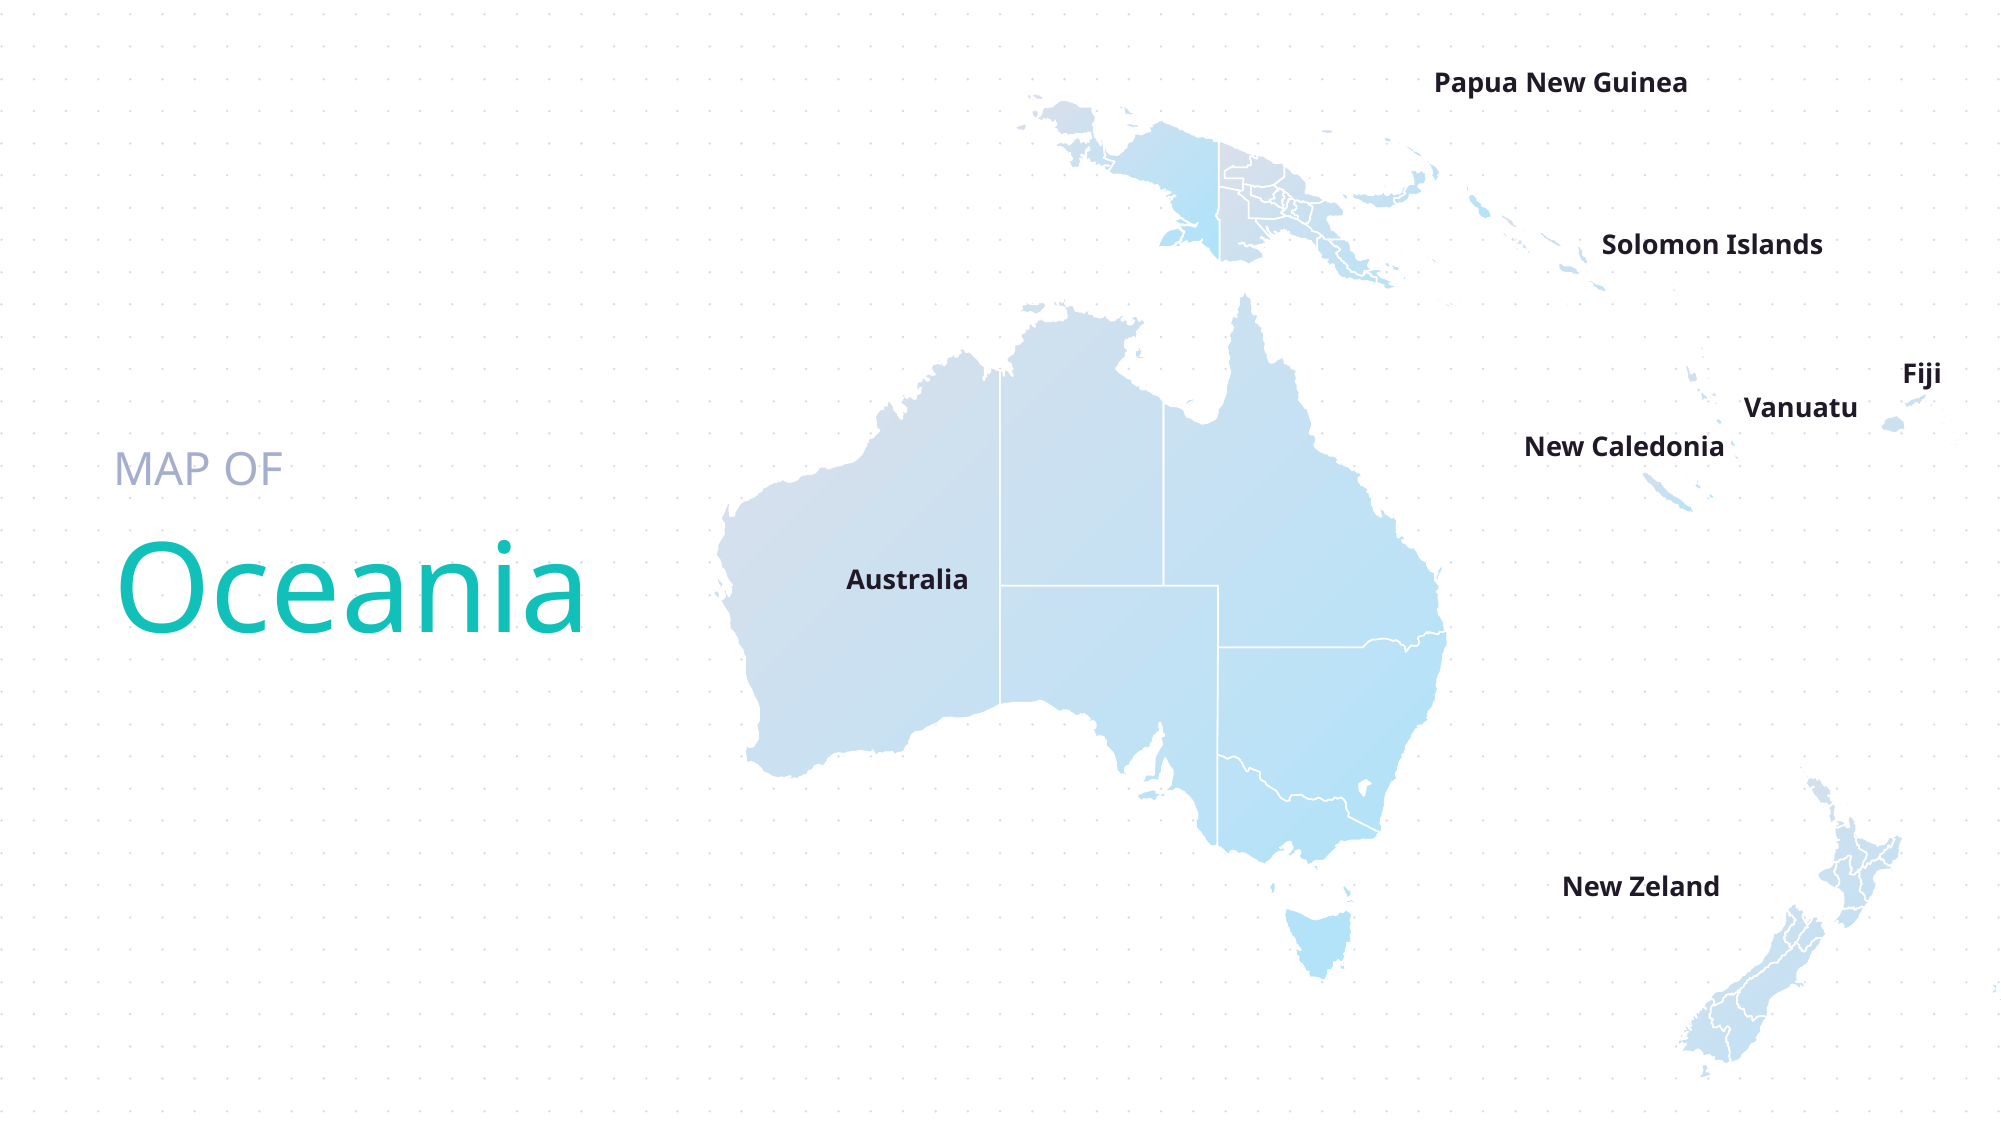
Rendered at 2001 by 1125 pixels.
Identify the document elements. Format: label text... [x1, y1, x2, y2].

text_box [843, 64, 1944, 904]
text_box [707, 93, 2000, 1125]
text_box MAP OF Oceania [98, 432, 707, 665]
